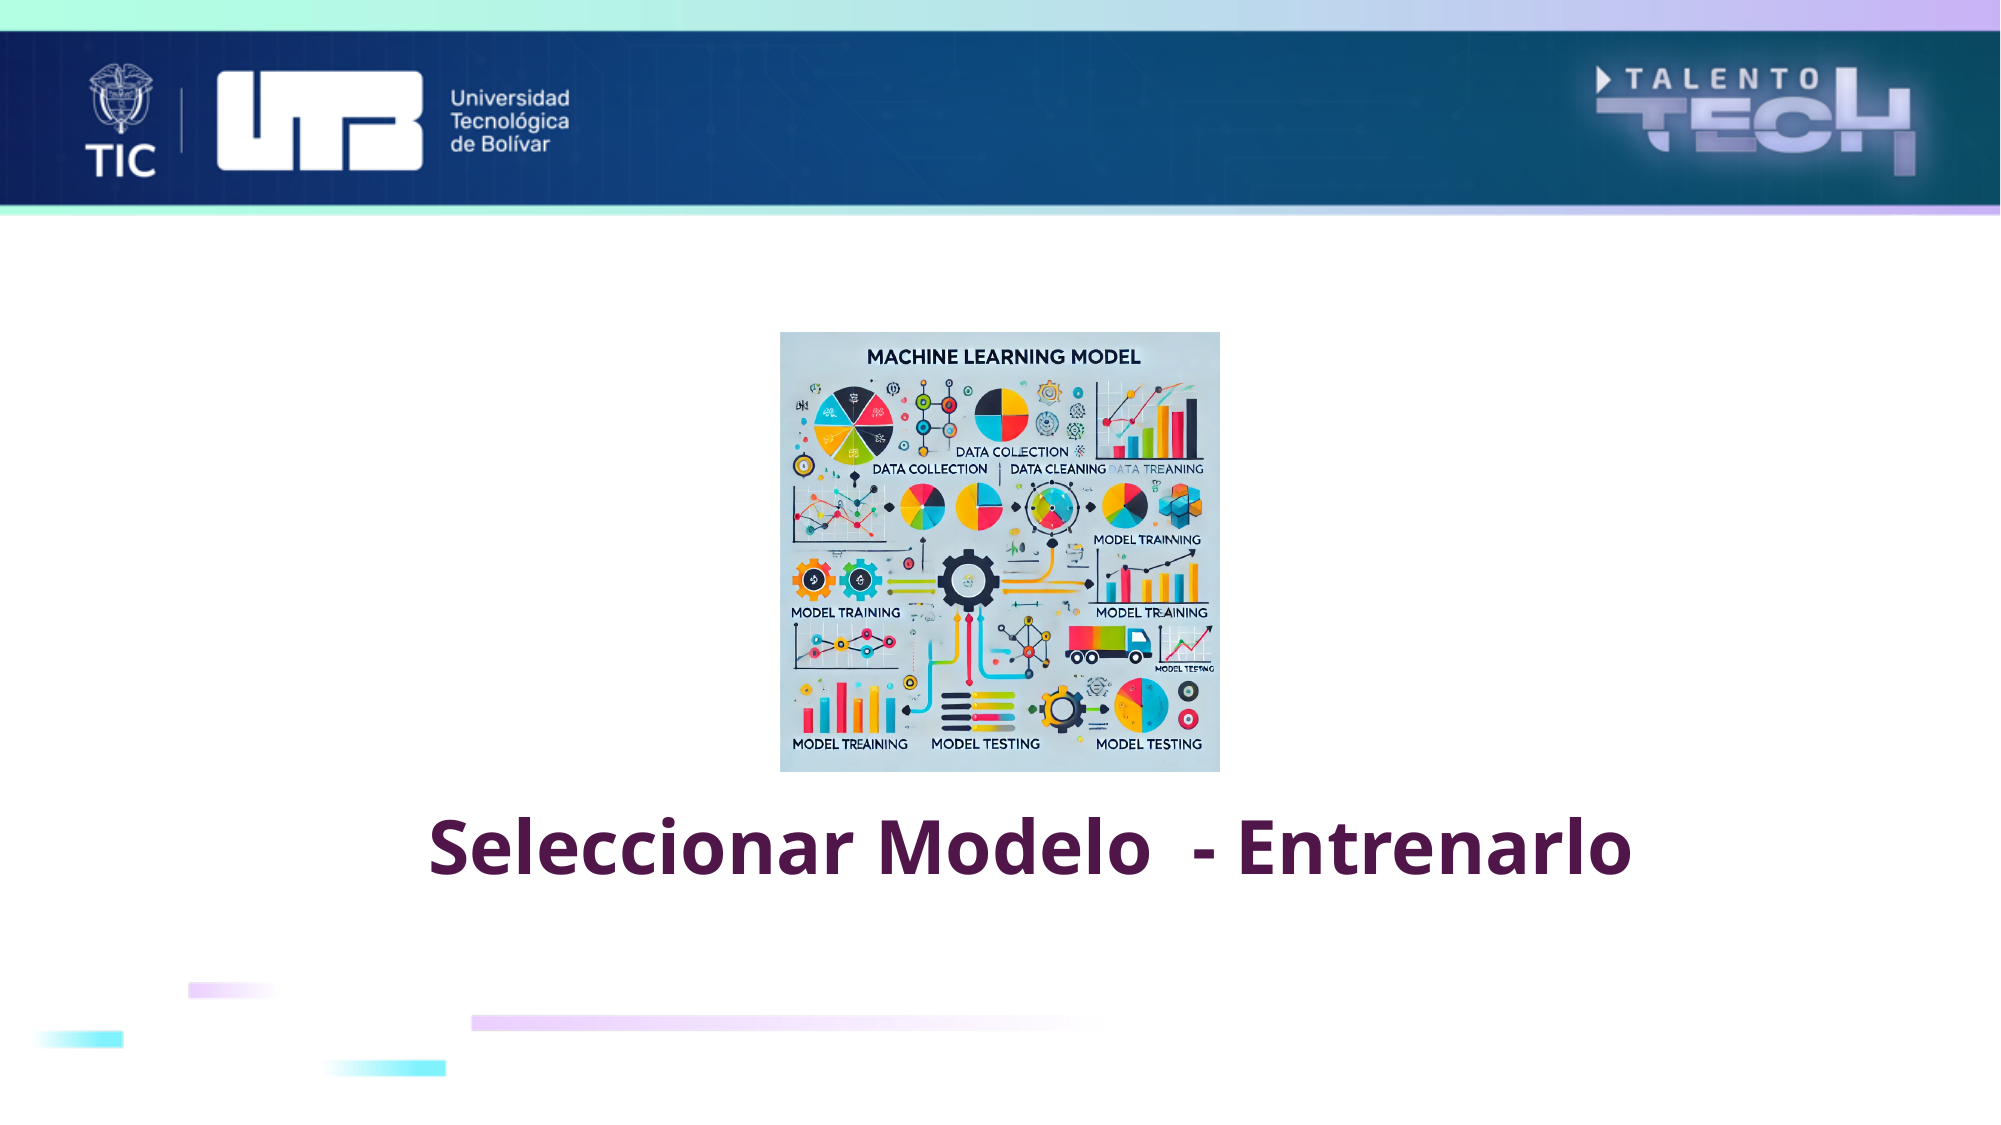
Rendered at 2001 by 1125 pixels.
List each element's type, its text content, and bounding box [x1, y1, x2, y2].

picture [0, 0, 2001, 1125]
text_box Seleccionar Modelo - Entrenarlo [413, 792, 1651, 898]
